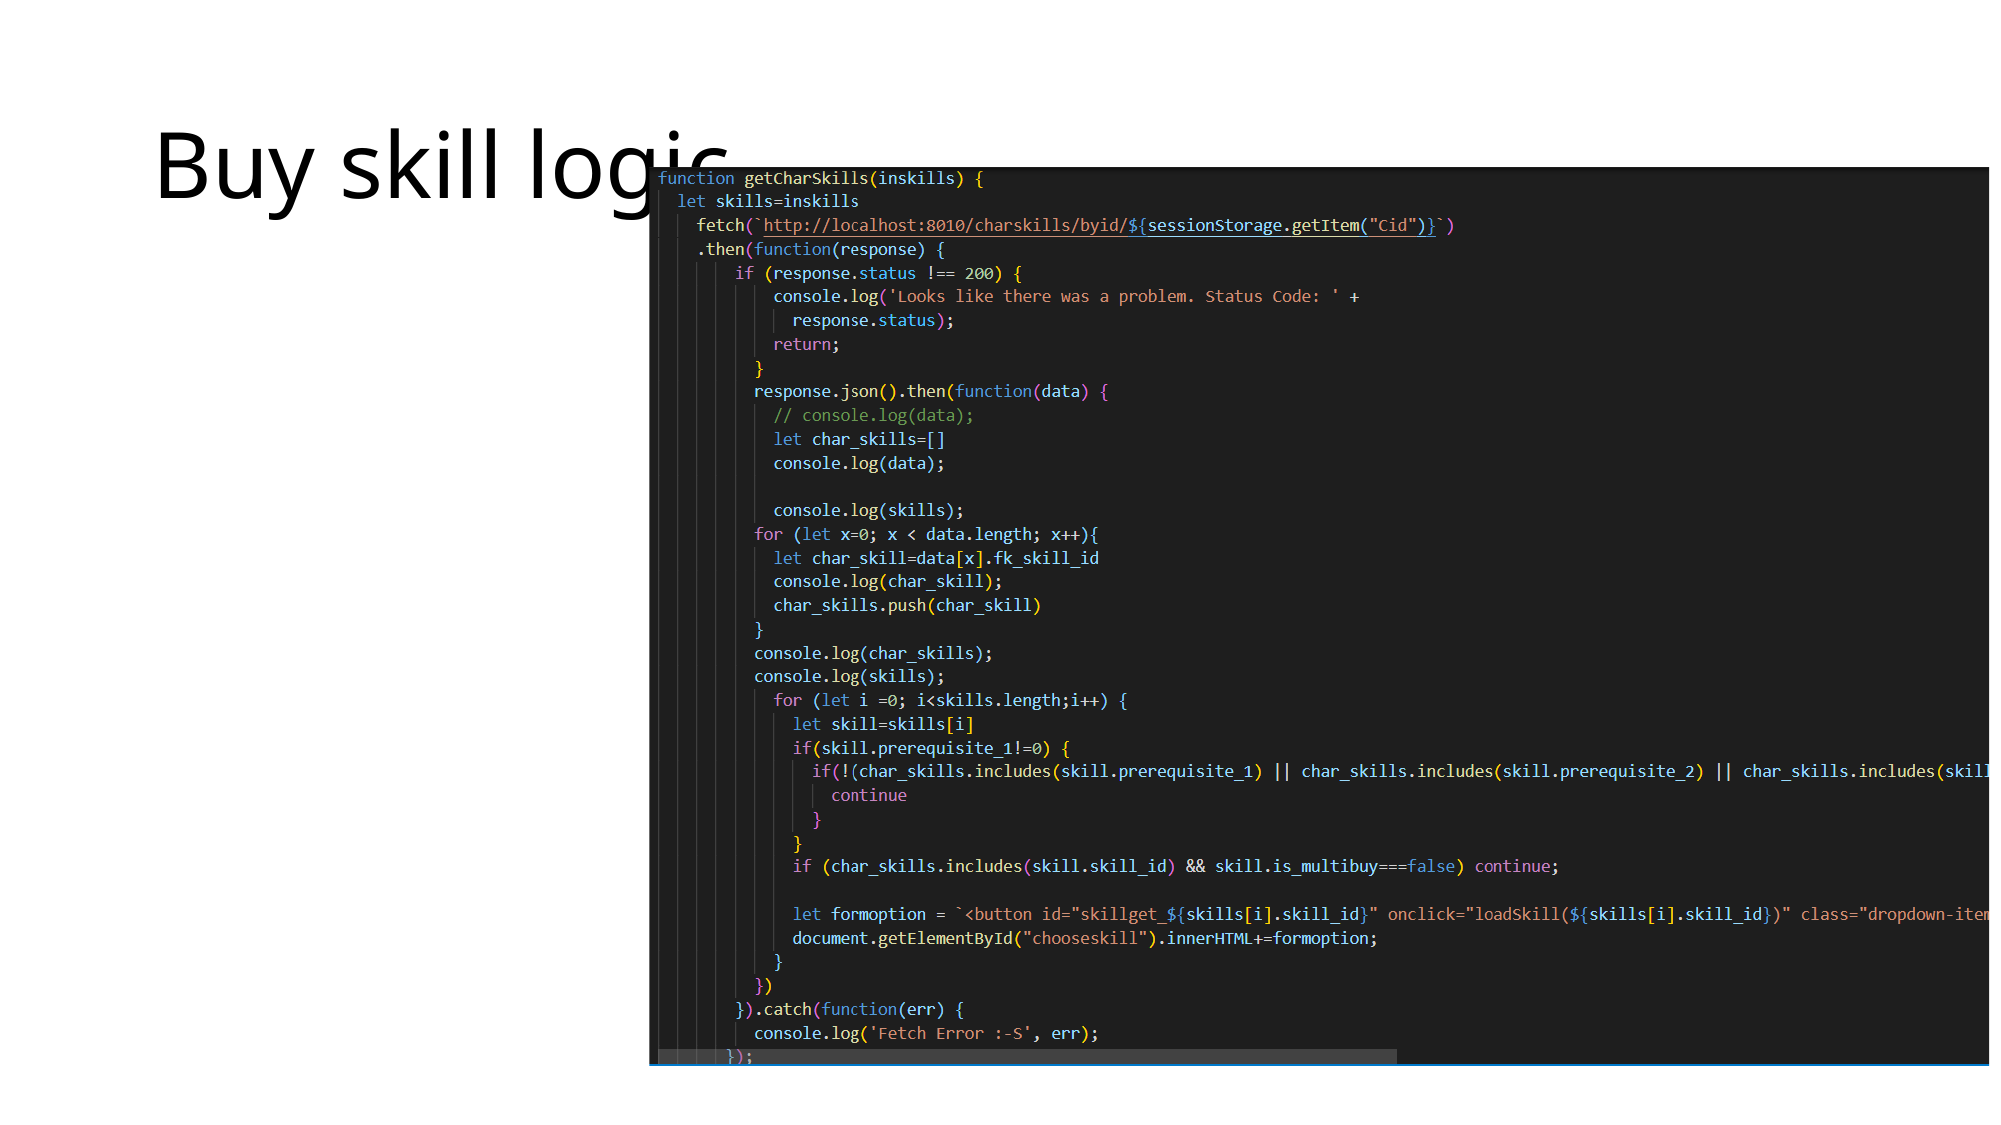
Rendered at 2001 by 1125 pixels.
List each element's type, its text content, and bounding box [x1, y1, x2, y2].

picture [649, 167, 1990, 1066]
title Buy skill logic [137, 59, 1863, 278]
